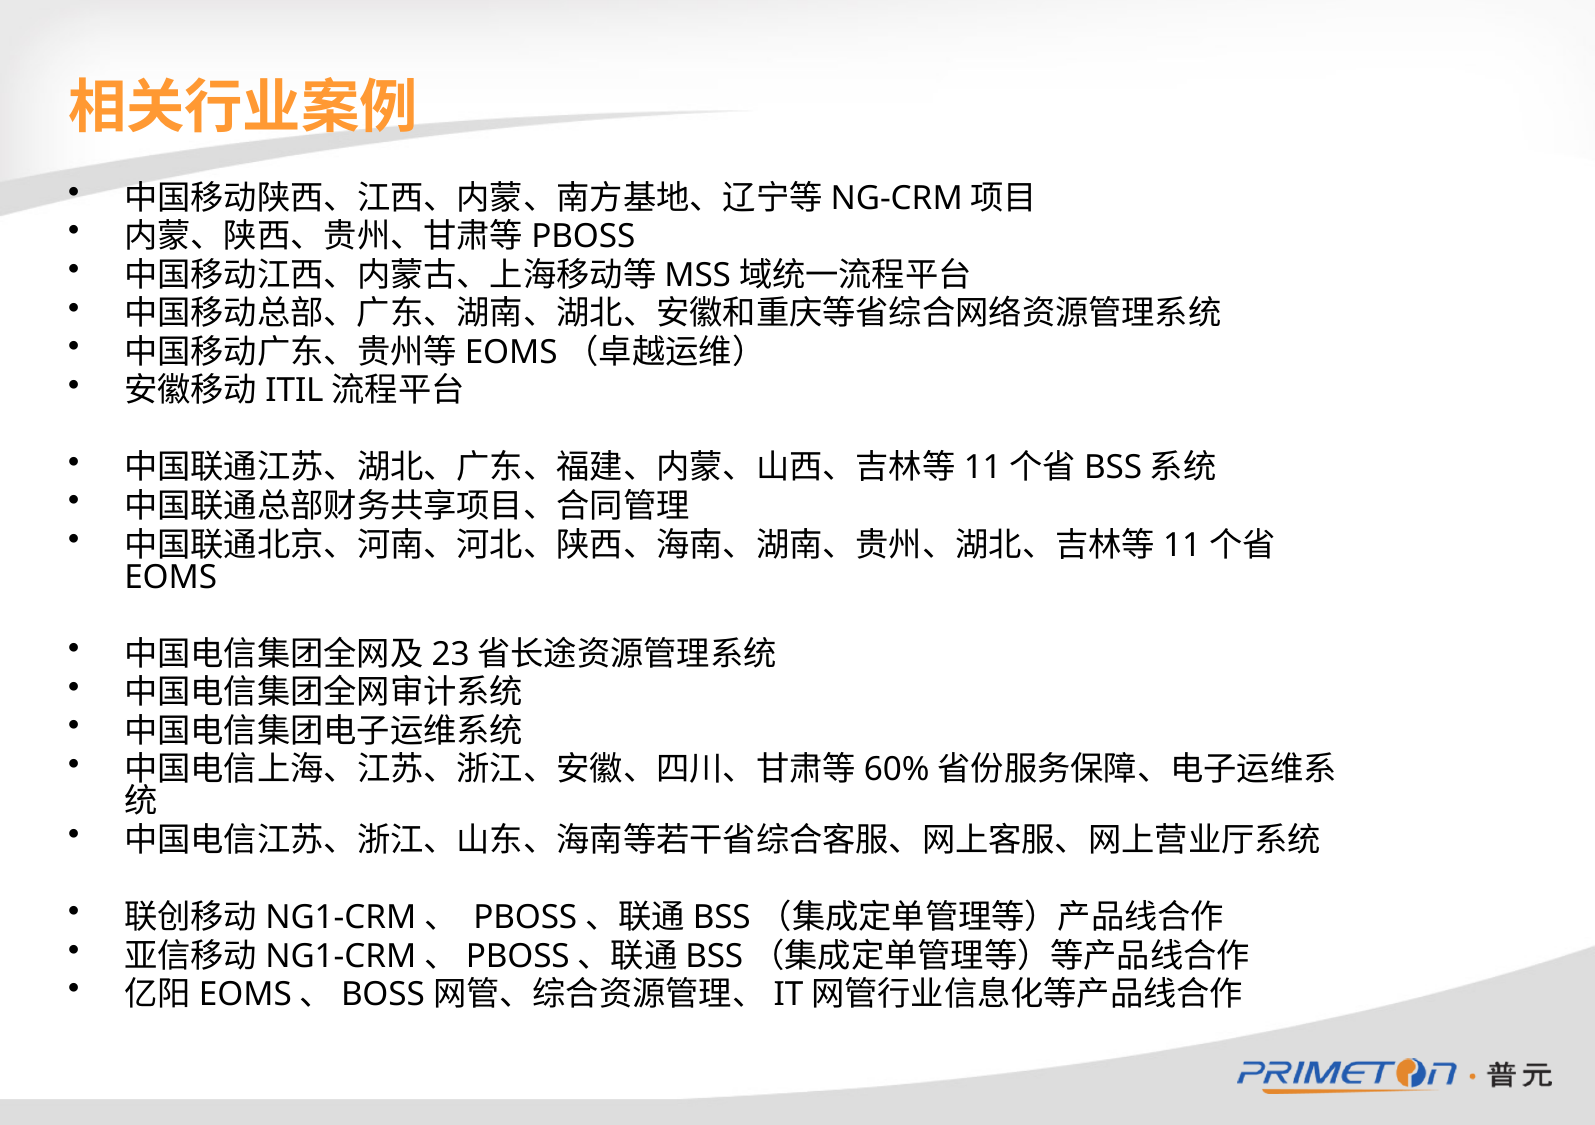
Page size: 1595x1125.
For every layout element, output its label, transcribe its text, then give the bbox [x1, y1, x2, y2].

title 相关行业案例 [52, 57, 1556, 151]
text_box 中国移动陕西、江西、内蒙、南方基地、辽宁等NG-CRM项目 内蒙、陕西、贵州、甘肃等PBOSS 中国移动江西、内蒙古、上海移动等MSS域统一流程平台 中国移动总部、广东、湖南、湖北、安徽和重庆等省综合网络资源管理系统 中国移动广东、贵州等EOMS（卓越运维） 安徽移动ITIL流程平台 中国联通江苏、湖北、广东、福建、内蒙、山西、吉林等11个省BSS系统 中国联通总部财务共享项目、合同管理 中国联通北京、河南、河北、陕西、海南、湖南、贵州、湖北、吉林等11个省EOMS 中国电信集团全网及23省长途资源管理系统 中国电信集团全网审计系统 中国电信集团电子运维系统 中国电信上海、江苏、浙江、安徽、四川、甘肃等60%省份服务保障、电子运维系统 中国电信江苏、浙江、山东、海南等若干省综合客服、网上客服、网上营业厅系统 联创移动NG1-CRM、 PBOSS、联通BSS（集成定单管理等）产品线合作 亚信移动NG1-CRM、PBOSS、联通BSS（集成定单管理等）等产品线合作 亿阳EOMS、BOSS网管、综合资源管理、IT网管行业信息化等产品线合作 [53, 129, 1379, 1122]
picture [0, 0, 1595, 1125]
